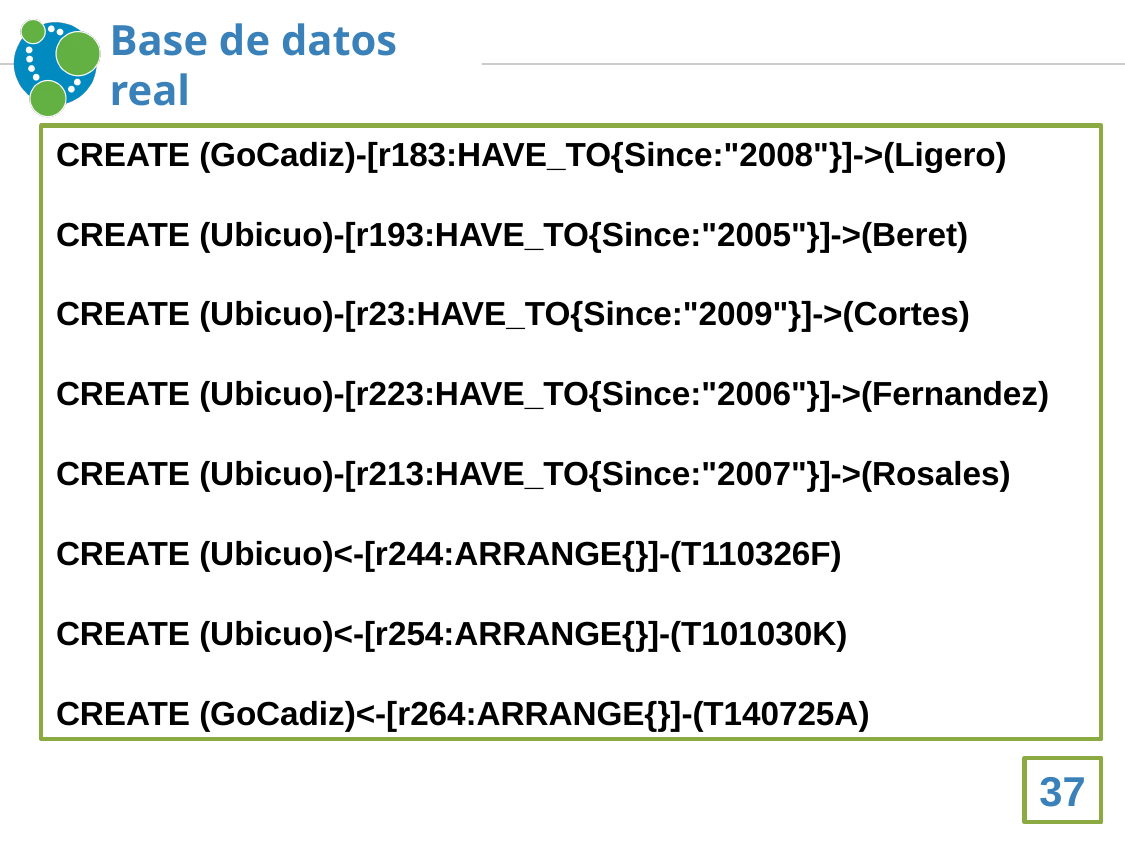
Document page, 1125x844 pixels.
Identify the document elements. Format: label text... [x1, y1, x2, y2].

text_box CREATE (GoCadiz)-[r183:HAVE_TO{Since:"2008"}]->(Ligero) CREATE (Ubicuo)-[r193:HAVE_TO{Since:"2005"}]->(Beret) CREATE (Ubicuo)-[r23:HAVE_TO{Since:"2009"}]->(Cortes) CREATE (Ubicuo)-[r223:HAVE_TO{Since:"2006"}]->(Fernandez) CREATE (Ubicuo)-[r213:HAVE_TO{Since:"2007"}]->(Rosales) CREATE (Ubicuo)<-[r244:ARRANGE{}]-(T110326F) CREATE (Ubicuo)<-[r254:ARRANGE{}]-(T101030K) CREATE (GoCadiz)<-[r264:ARRANGE{}]-(T140725A) [39, 123, 1103, 741]
text_box 37 [1022, 756, 1103, 824]
text_box Base de datos real [124, 73, 482, 100]
text_box Base de datos real [124, 28, 482, 63]
picture [0, 4, 120, 131]
